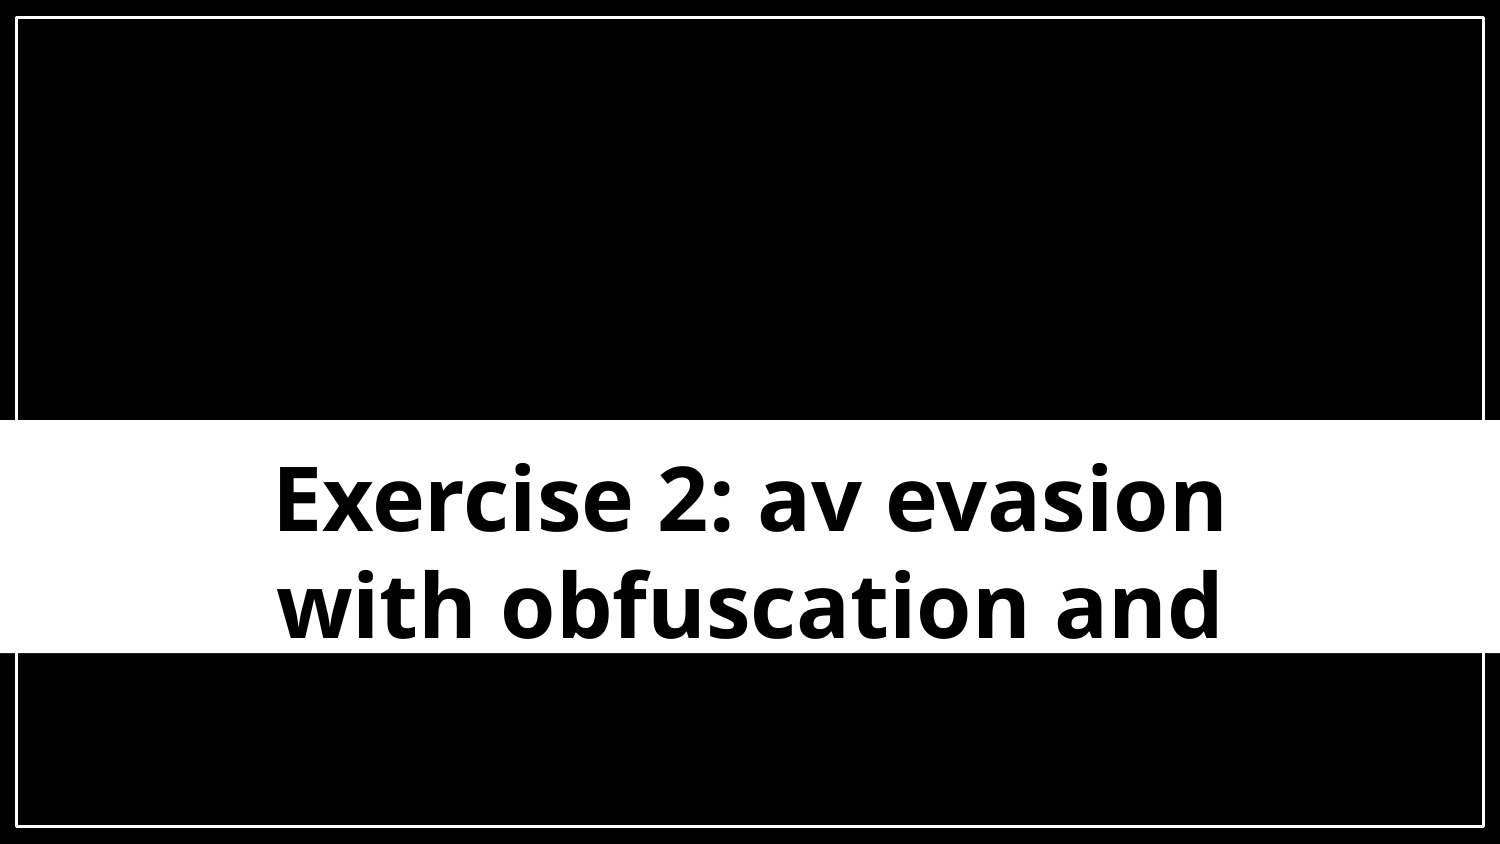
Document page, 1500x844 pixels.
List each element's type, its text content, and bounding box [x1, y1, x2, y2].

title Exercise 2: av evasion with obfuscation and sleep delay [256, 426, 1244, 561]
